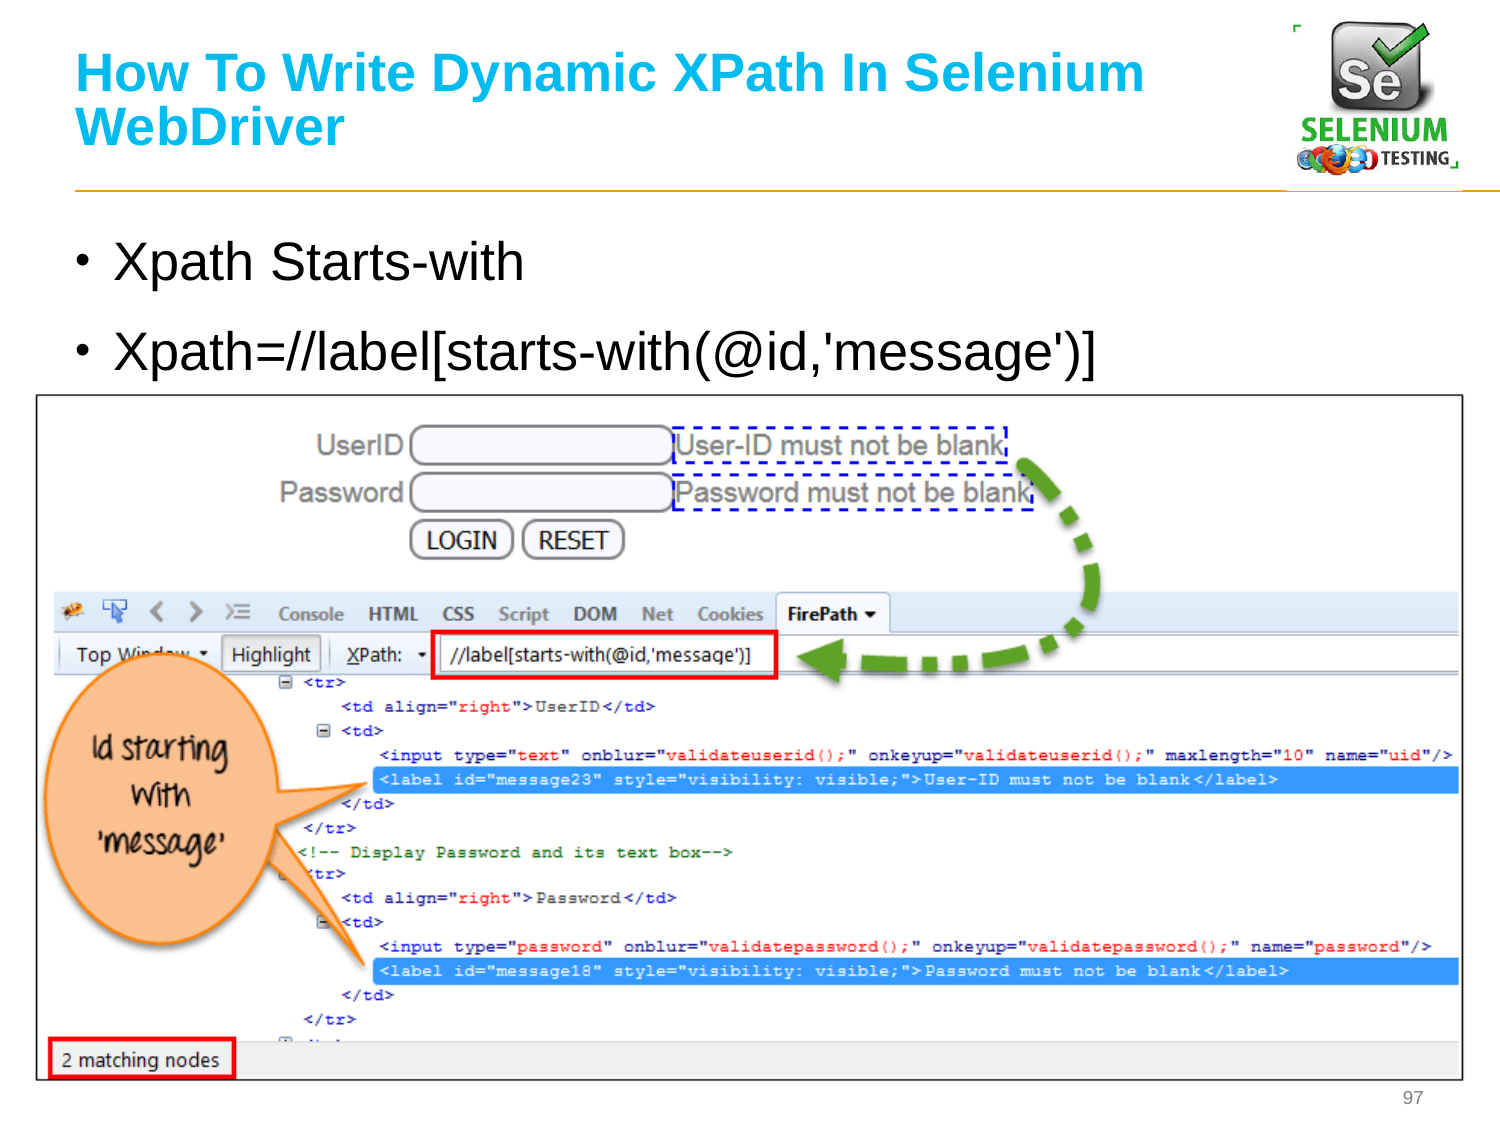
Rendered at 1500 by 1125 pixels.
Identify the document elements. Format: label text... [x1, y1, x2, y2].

title How To Write Dynamic XPath In Selenium WebDriver [75, 27, 1422, 157]
list Xpath Starts-with Xpath=//label[starts-with(@id,'message')] [75, 226, 1425, 385]
picture [29, 387, 1468, 1088]
picture [1287, 16, 1462, 191]
